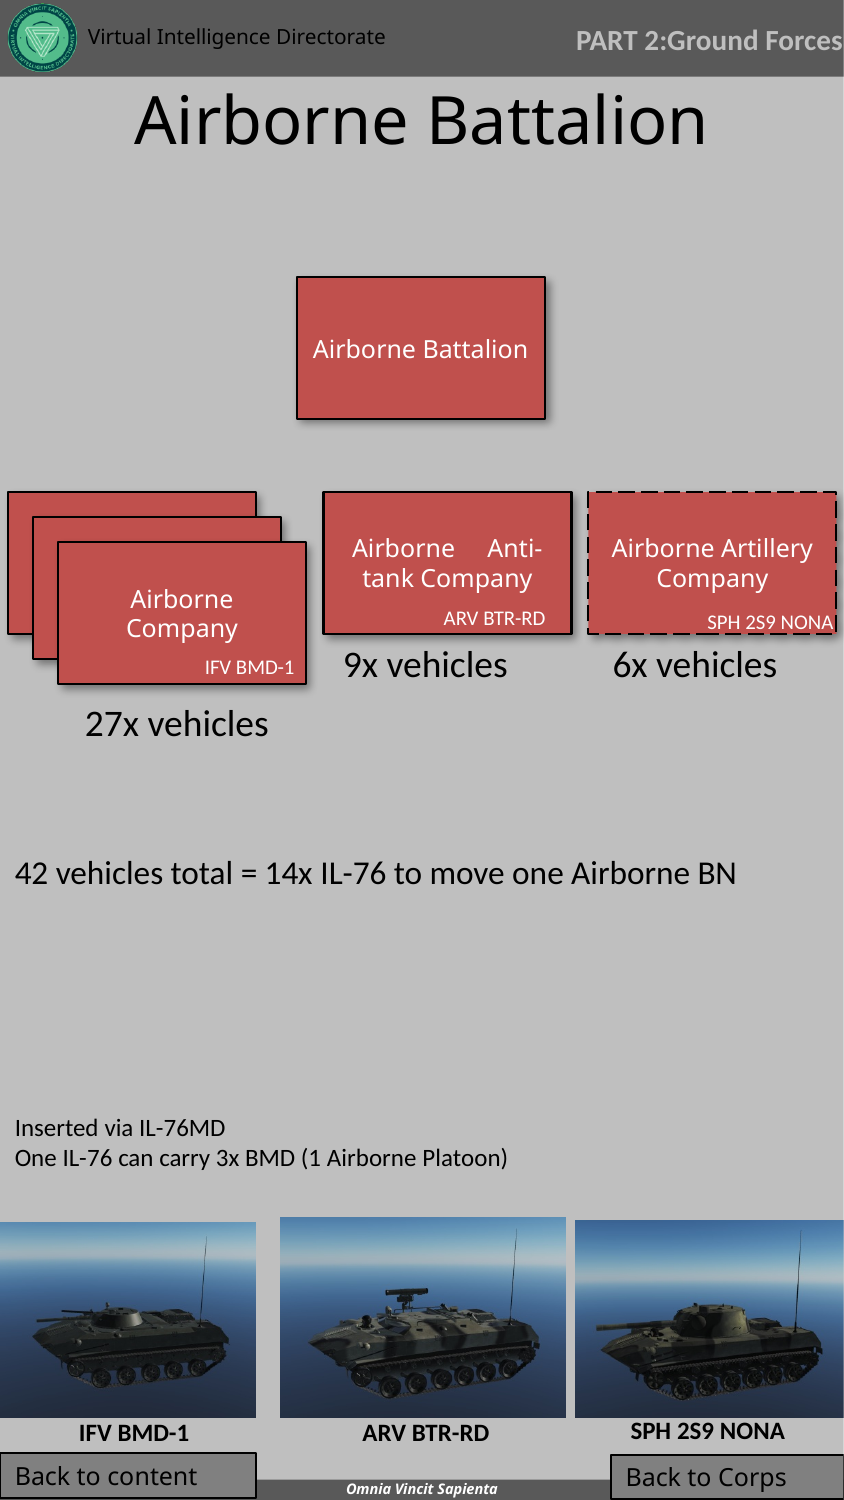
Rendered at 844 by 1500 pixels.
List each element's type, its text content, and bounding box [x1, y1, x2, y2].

text_box Airborne Battalion [295, 275, 547, 421]
picture [279, 1216, 566, 1418]
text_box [588, 491, 837, 635]
text_box Back to Corps [610, 1454, 844, 1500]
text_box IFV BMD-1 [0, 1409, 281, 1455]
picture [0, 1222, 256, 1418]
text_box Back to content [0, 1453, 257, 1498]
title Airborne Battalion [0, 76, 844, 160]
text_box 9x vehicles [383, 648, 597, 693]
text_box Inserted via IL-76MD One IL-76 can carry 3x BMD (1 Airborne Platoon) [0, 1104, 615, 1179]
picture [1, 1, 82, 74]
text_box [332, 491, 587, 639]
text_box 6x vehicles [597, 632, 844, 693]
text_box 27x vehicles [70, 695, 304, 752]
text_box SPH 2S9 NONA [561, 1422, 844, 1452]
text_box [32, 516, 356, 663]
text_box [57, 541, 381, 688]
text_box ARV BTR-RD [280, 1426, 572, 1454]
text_box 42 vehicles total = 14x IL-76 to move one Airborne BN [0, 843, 844, 899]
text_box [7, 491, 331, 638]
text_box PART 2:Ground Forces [551, 0, 844, 77]
picture [575, 1219, 844, 1418]
